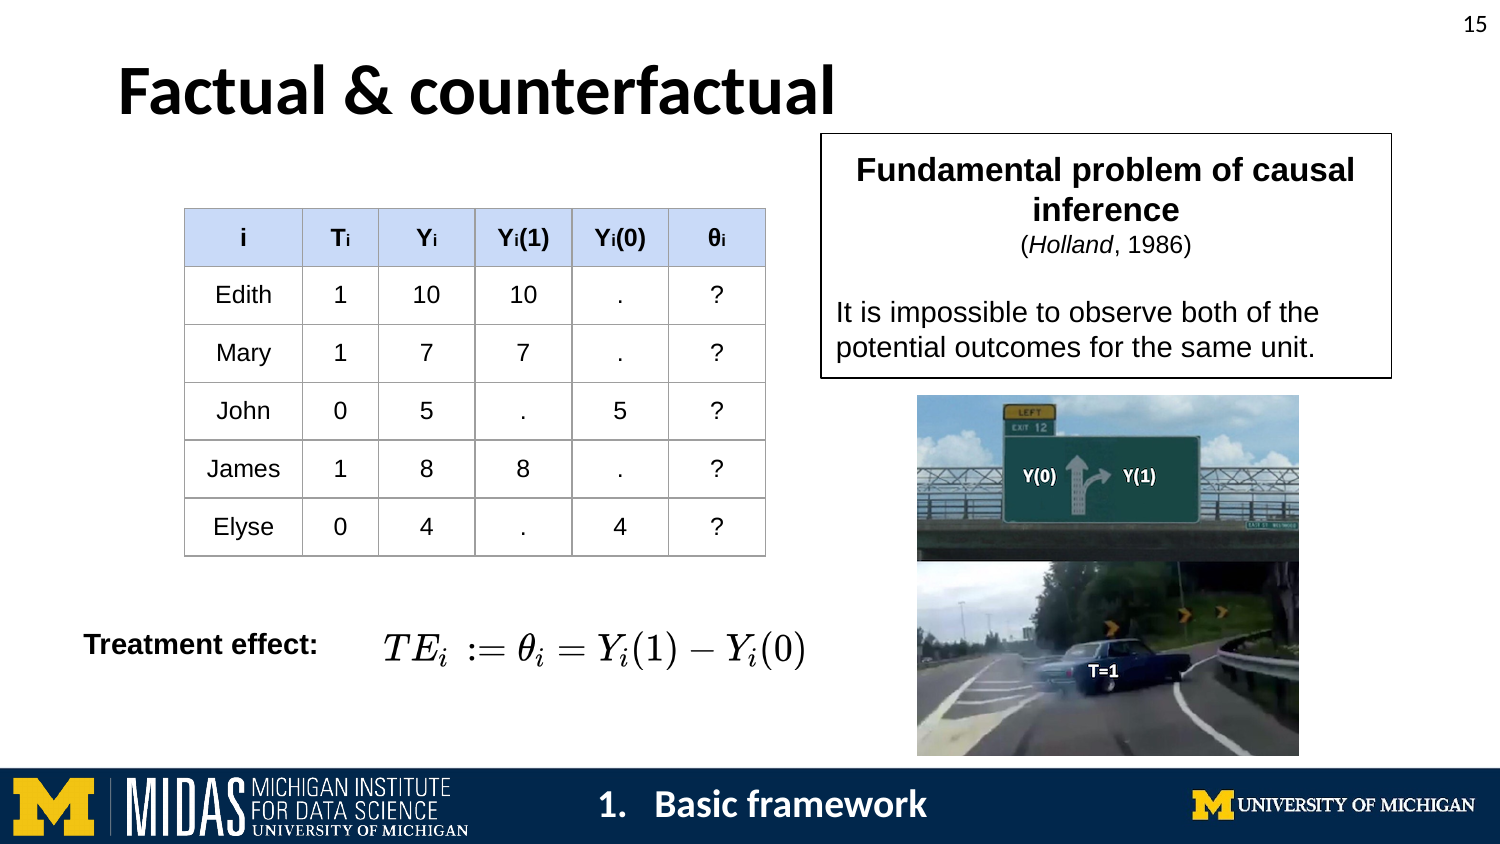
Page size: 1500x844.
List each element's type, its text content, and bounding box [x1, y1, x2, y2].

table_cell 10 [476, 267, 571, 324]
table_cell 5 [573, 383, 668, 439]
table_cell 7 [476, 325, 571, 382]
title Basic framework [471, 776, 1085, 836]
table_cell ? [669, 267, 765, 324]
table_cell Elyse [185, 499, 302, 555]
table_cell 8 [379, 441, 474, 497]
table_cell James [185, 441, 302, 497]
table_header i [185, 209, 302, 266]
table_cell ? [669, 441, 765, 497]
table_cell . [573, 441, 668, 497]
picture [384, 630, 805, 670]
slide_number ‹#› [1447, 0, 1500, 46]
picture [0, 766, 1500, 844]
table_cell . [573, 267, 668, 324]
table_cell . [573, 325, 668, 382]
table_cell 8 [476, 441, 571, 497]
table_cell . [476, 499, 571, 555]
table_cell John [185, 383, 302, 439]
table_header θi [669, 209, 765, 266]
table_cell ? [669, 383, 765, 439]
table_cell Mary [185, 325, 302, 382]
table_cell 10 [379, 267, 474, 324]
table_cell Edith [185, 267, 302, 324]
table_cell 4 [573, 499, 668, 555]
table_cell 1 [303, 441, 378, 497]
text_box Fundamental problem of causal inference (Holland, 1986) It is impossible to observe both of the potential outcomes for the same unit. [820, 133, 1392, 379]
table_cell 1 [303, 325, 378, 382]
table_cell 5 [379, 383, 474, 439]
table_cell 0 [303, 383, 378, 439]
table_header Yi(0) [573, 209, 668, 266]
table_cell ? [669, 325, 765, 382]
table_cell 0 [303, 499, 378, 555]
title Factual & counterfactual [103, 46, 1397, 163]
text_box Treatment effect: [68, 610, 752, 676]
table_cell 4 [379, 499, 474, 555]
table_header Yi [379, 209, 474, 266]
table_cell 1 [303, 267, 378, 324]
table_header Ti [303, 209, 378, 266]
table_header Yi(1) [476, 209, 571, 266]
table_cell ? [669, 499, 765, 555]
table_cell . [476, 383, 571, 439]
table_cell 7 [379, 325, 474, 382]
picture [917, 394, 1299, 756]
